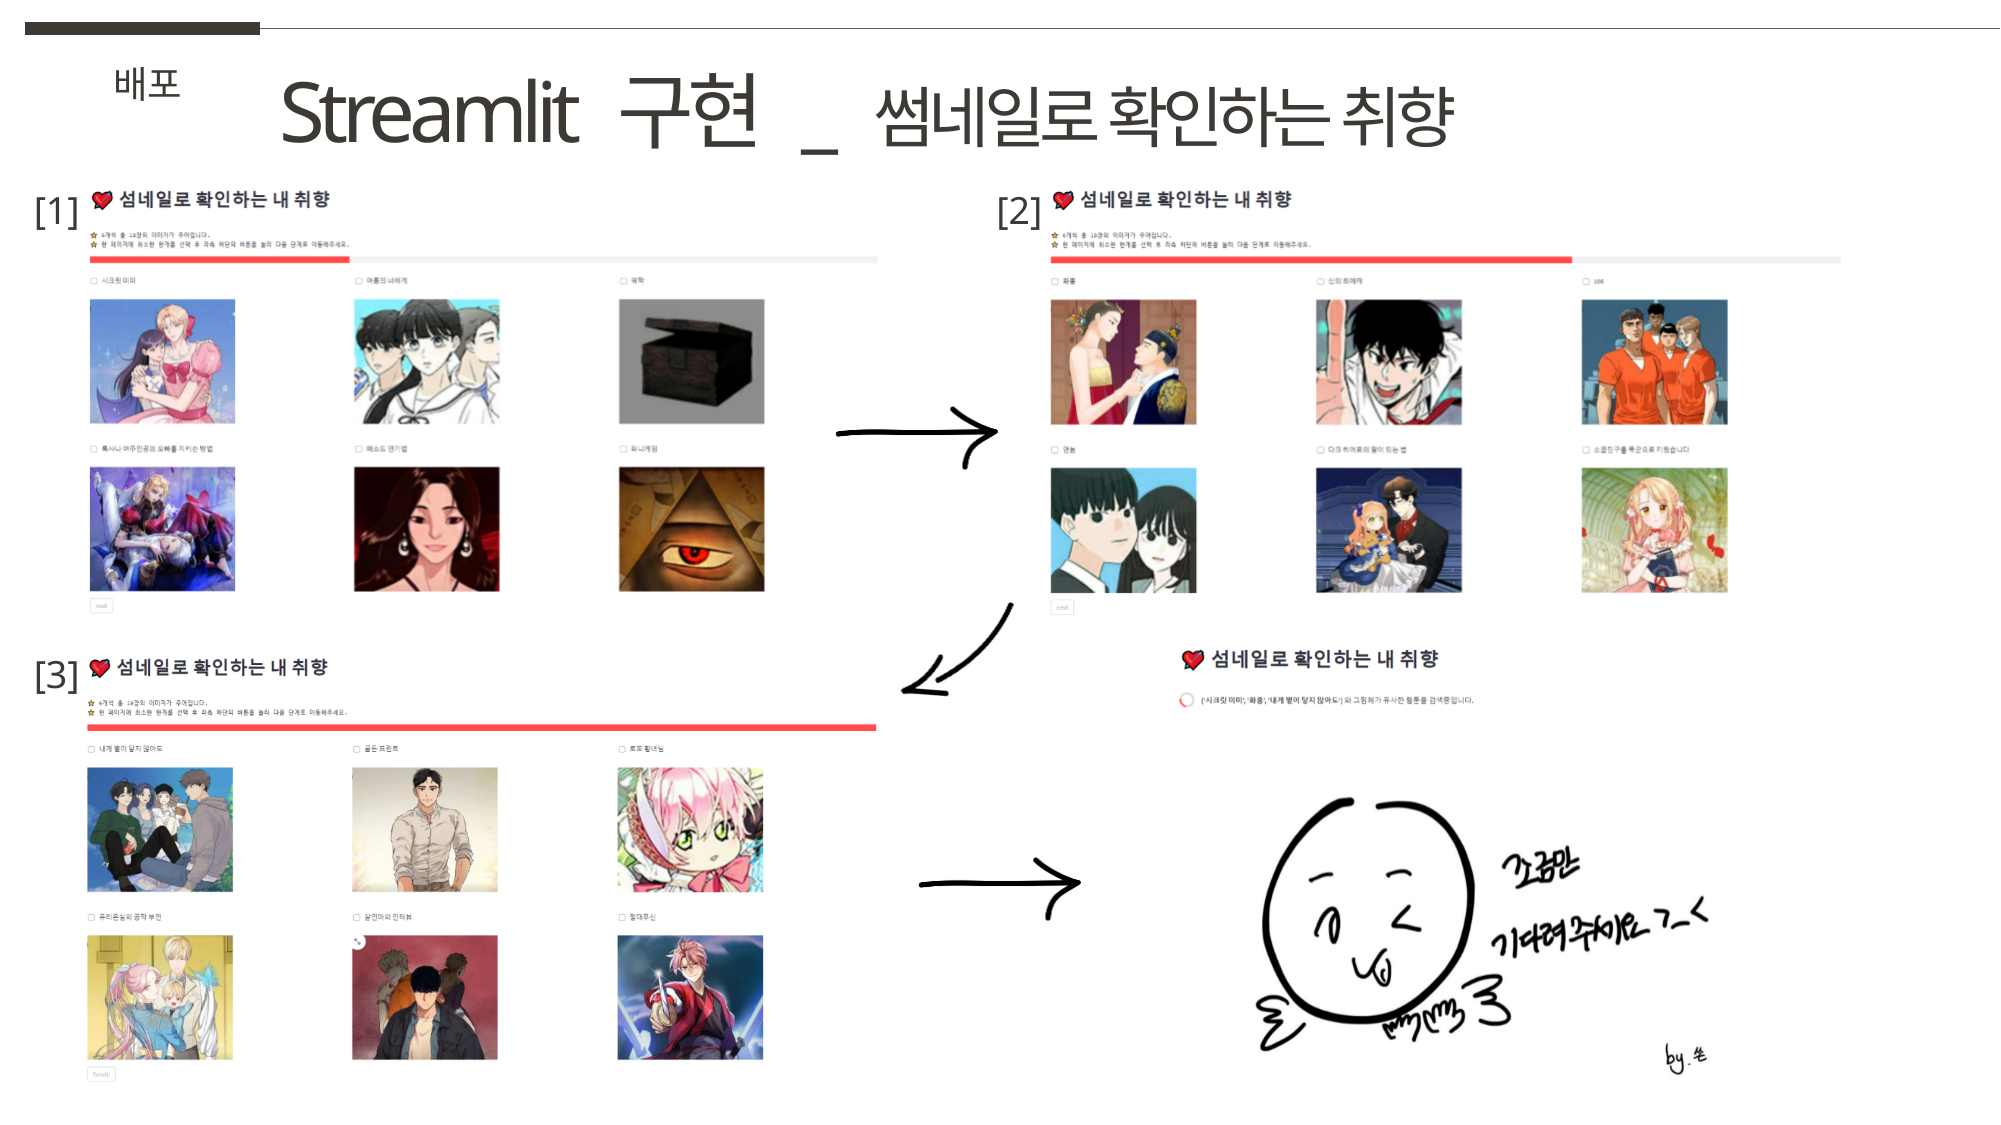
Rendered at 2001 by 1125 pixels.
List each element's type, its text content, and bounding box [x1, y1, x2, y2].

text_box [2] [980, 179, 1039, 240]
picture [77, 650, 882, 1085]
picture [1039, 179, 1845, 619]
text_box Streamlit 구현 _ 썸네일로 확인하는 취향 [264, 51, 1473, 167]
text_box [3] [17, 643, 96, 704]
picture [77, 179, 1011, 619]
picture [1168, 637, 1798, 1097]
picture [906, 789, 1094, 977]
text_box [1] [17, 179, 77, 240]
text_box 배포 [98, 53, 197, 114]
picture [883, 569, 1031, 725]
